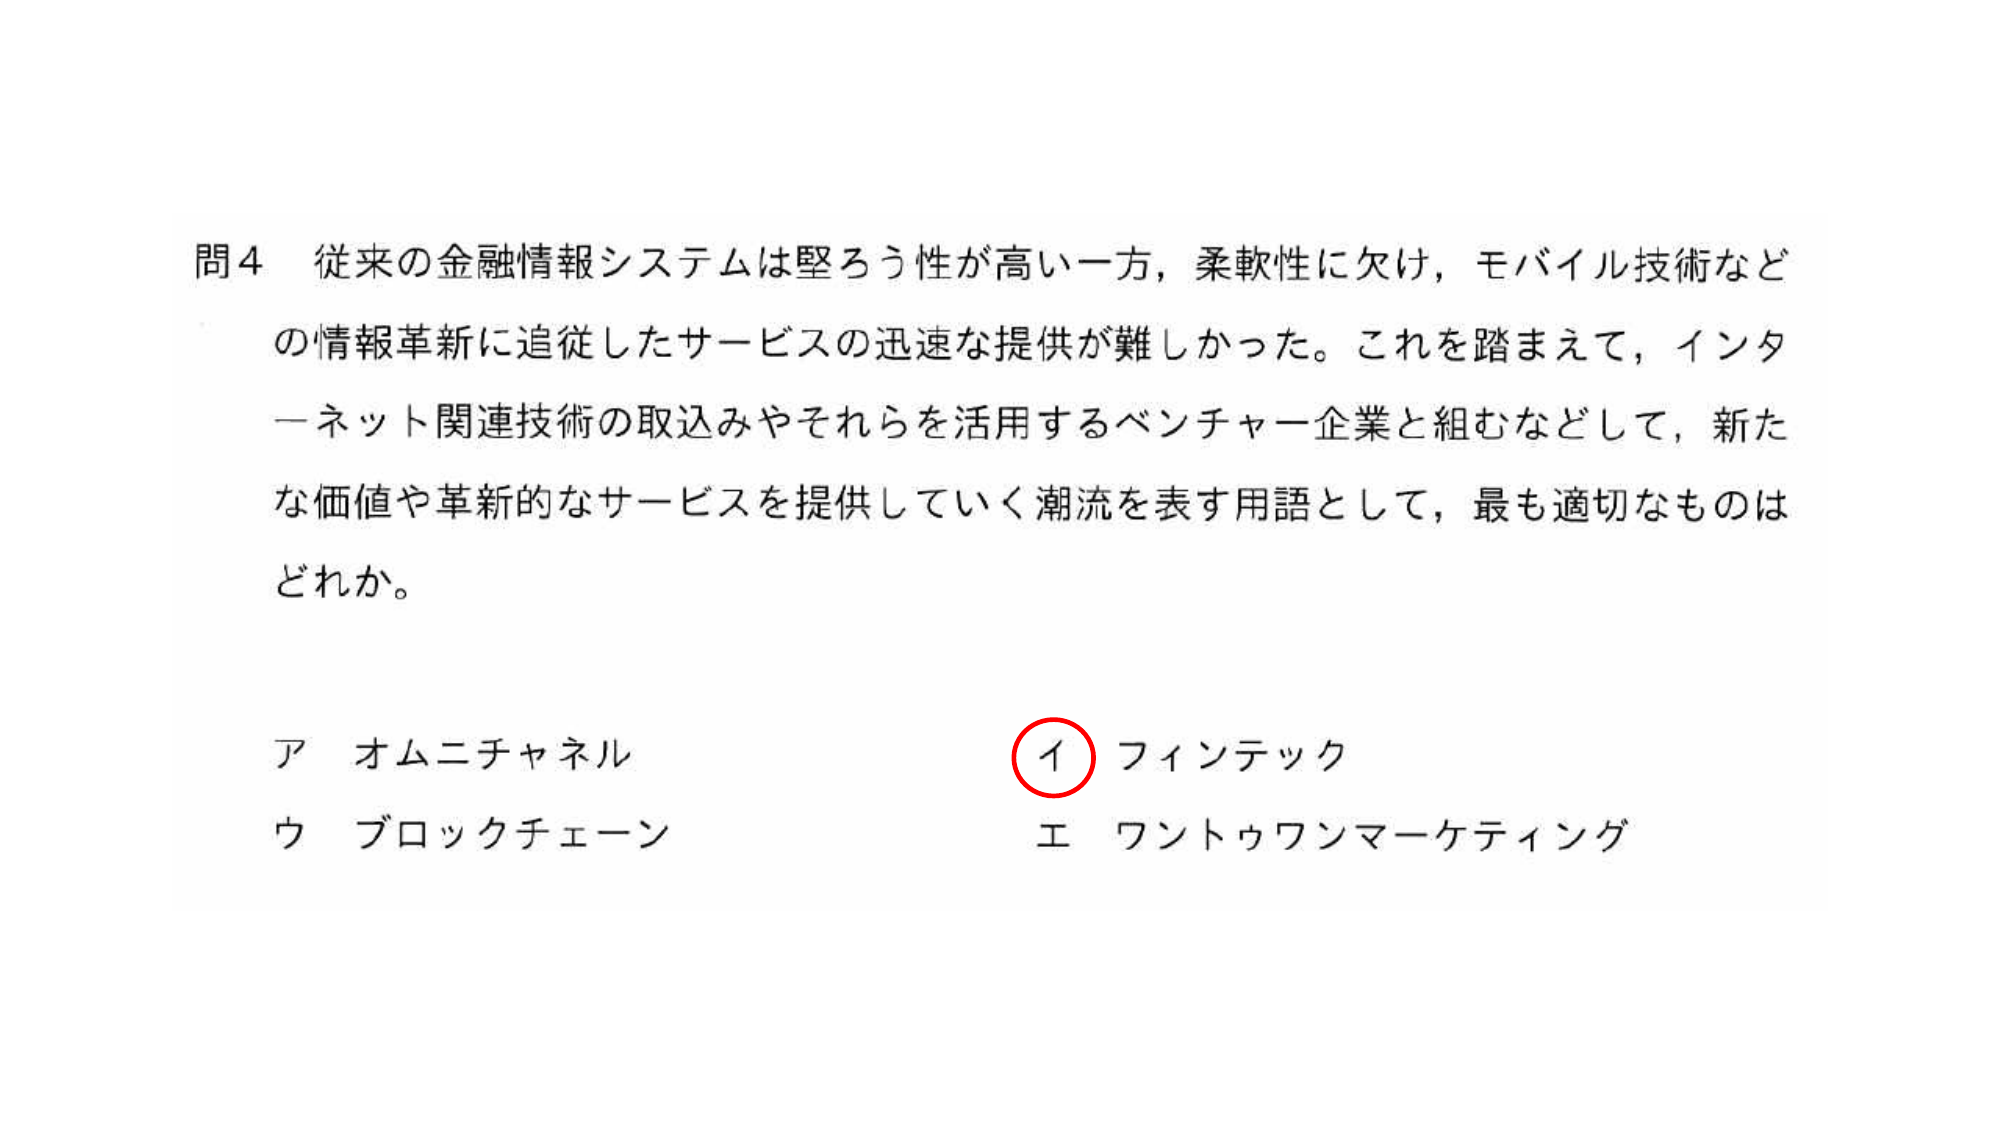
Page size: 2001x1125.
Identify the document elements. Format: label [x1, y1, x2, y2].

picture [172, 213, 1828, 911]
